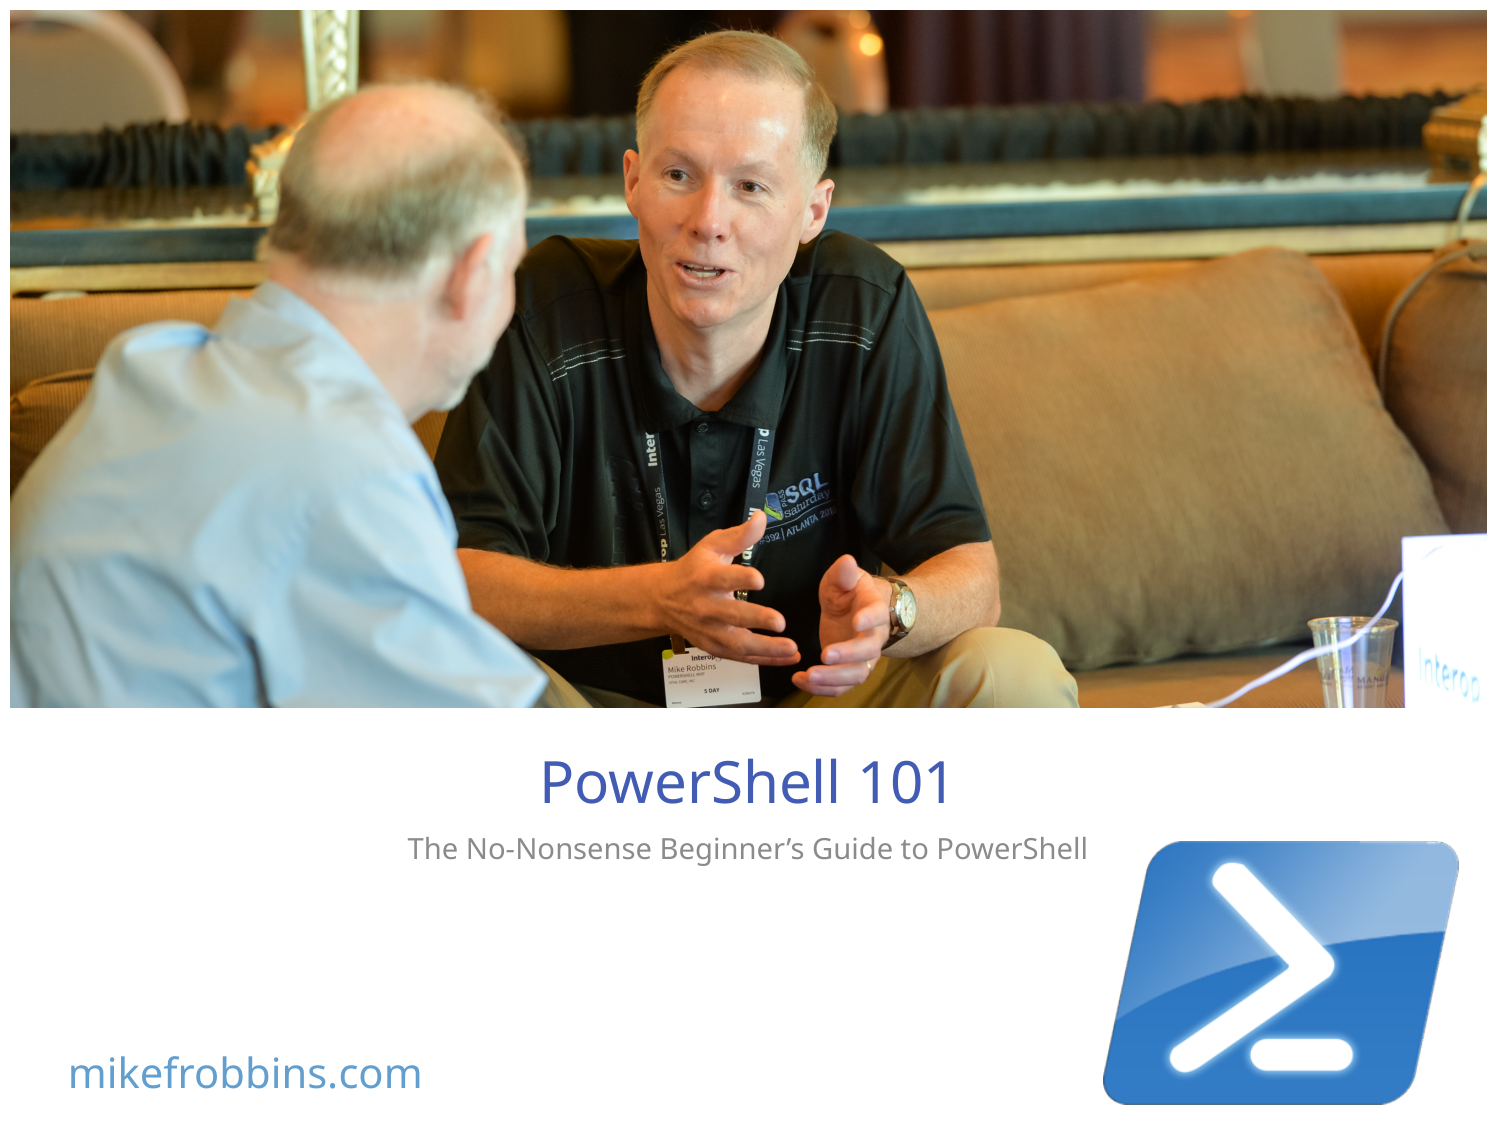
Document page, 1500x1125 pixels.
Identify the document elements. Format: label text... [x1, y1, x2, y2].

picture [1103, 898, 1459, 1105]
picture [10, 10, 1487, 708]
subtitle The No-Nonsense Beginner’s Guide to PowerShell [10, 822, 1487, 898]
title PowerShell 101 [10, 710, 1487, 822]
